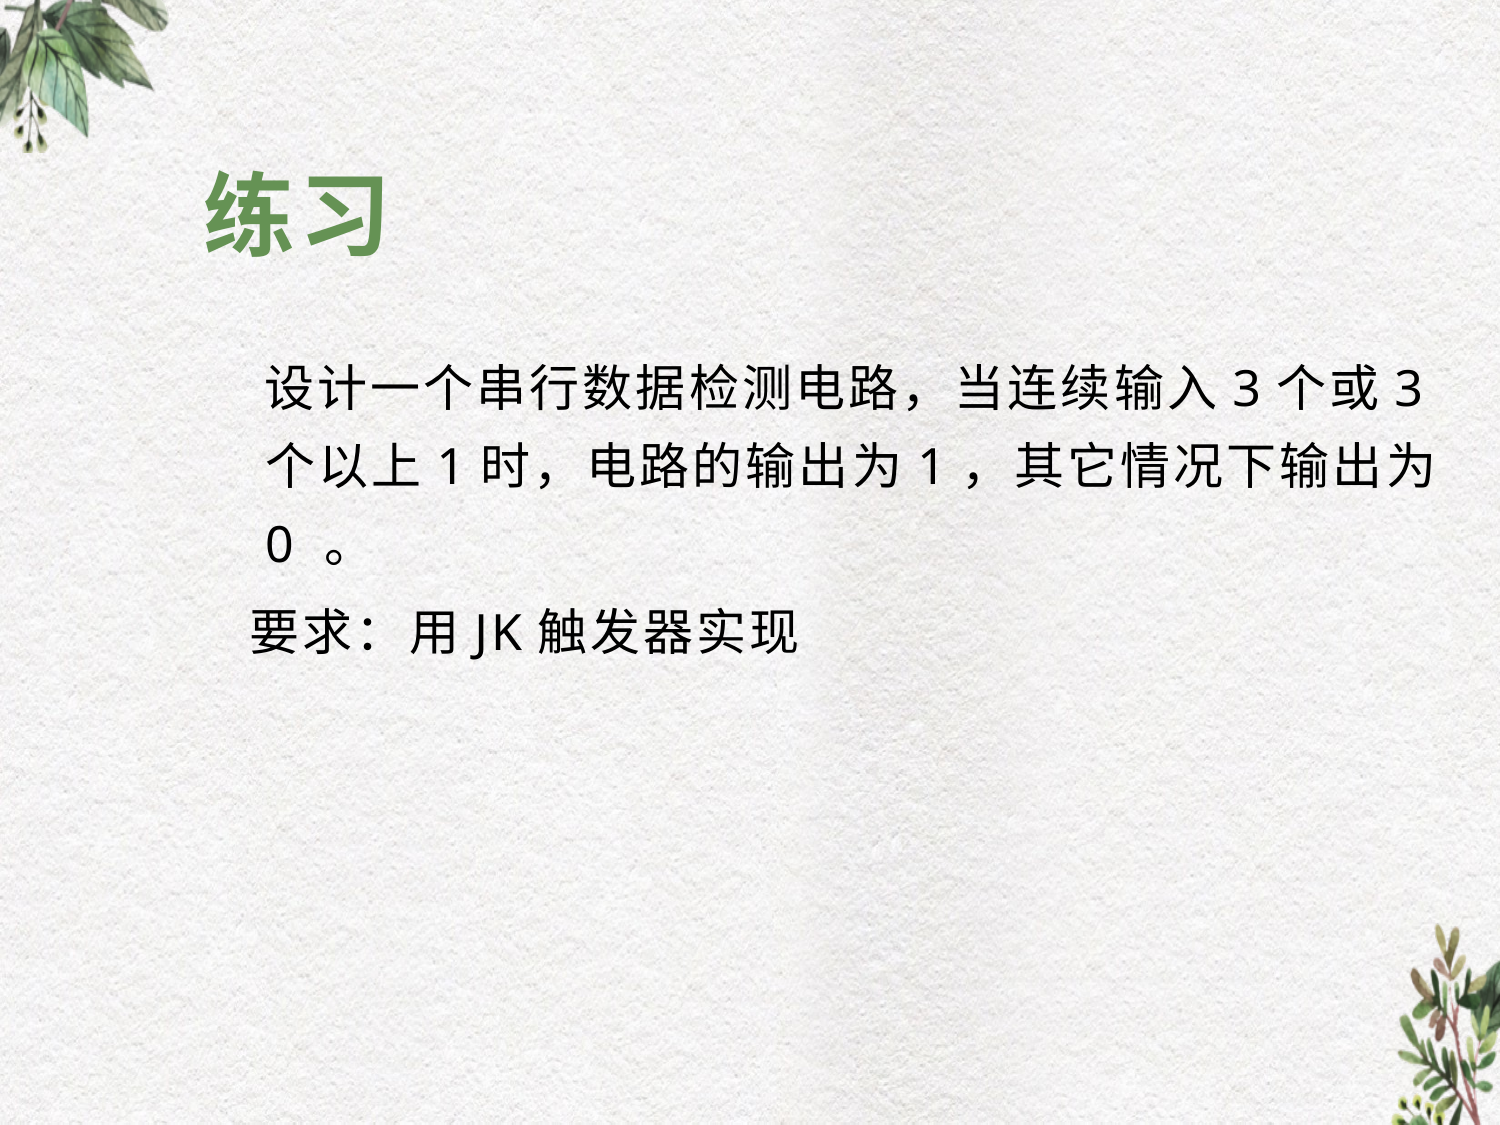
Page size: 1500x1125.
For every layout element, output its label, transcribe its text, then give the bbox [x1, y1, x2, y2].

list 设计一个串行数据检测电路，当连续输入3个或3个以上1时，电路的输出为1，其它情况下输出为0 。 要求：用JK触发器实现 [193, 331, 1469, 1006]
picture [0, 0, 1500, 1125]
title 练习 [188, 35, 1468, 275]
